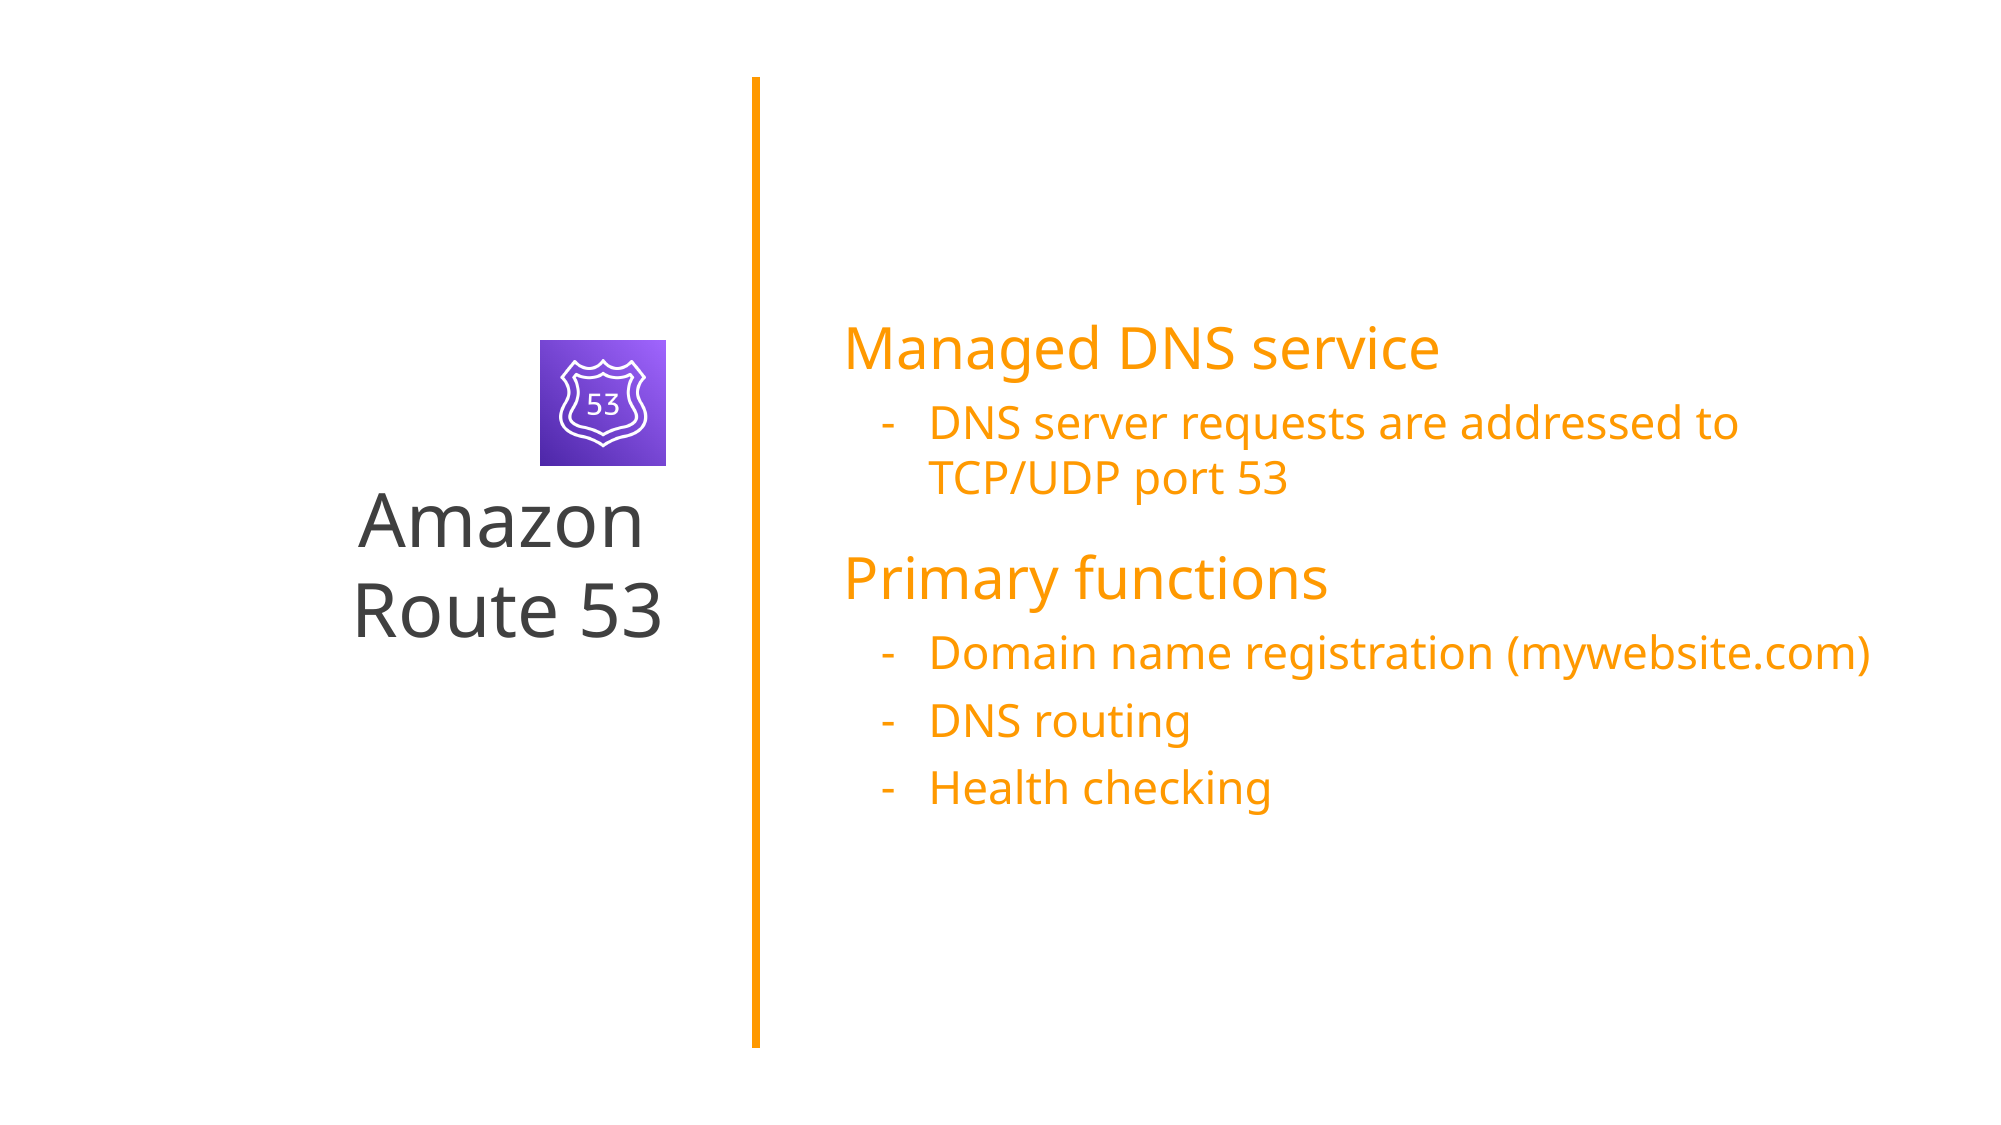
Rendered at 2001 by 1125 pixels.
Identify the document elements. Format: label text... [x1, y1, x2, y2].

list Amazon Route 53 [91, 76, 680, 1048]
list Managed DNS service DNS server requests are addressed to TCP/UDP port 53 Primary functions Domain name registration (mywebsite.com) DNS routing Health checking [832, 76, 1900, 1048]
picture [540, 340, 666, 466]
